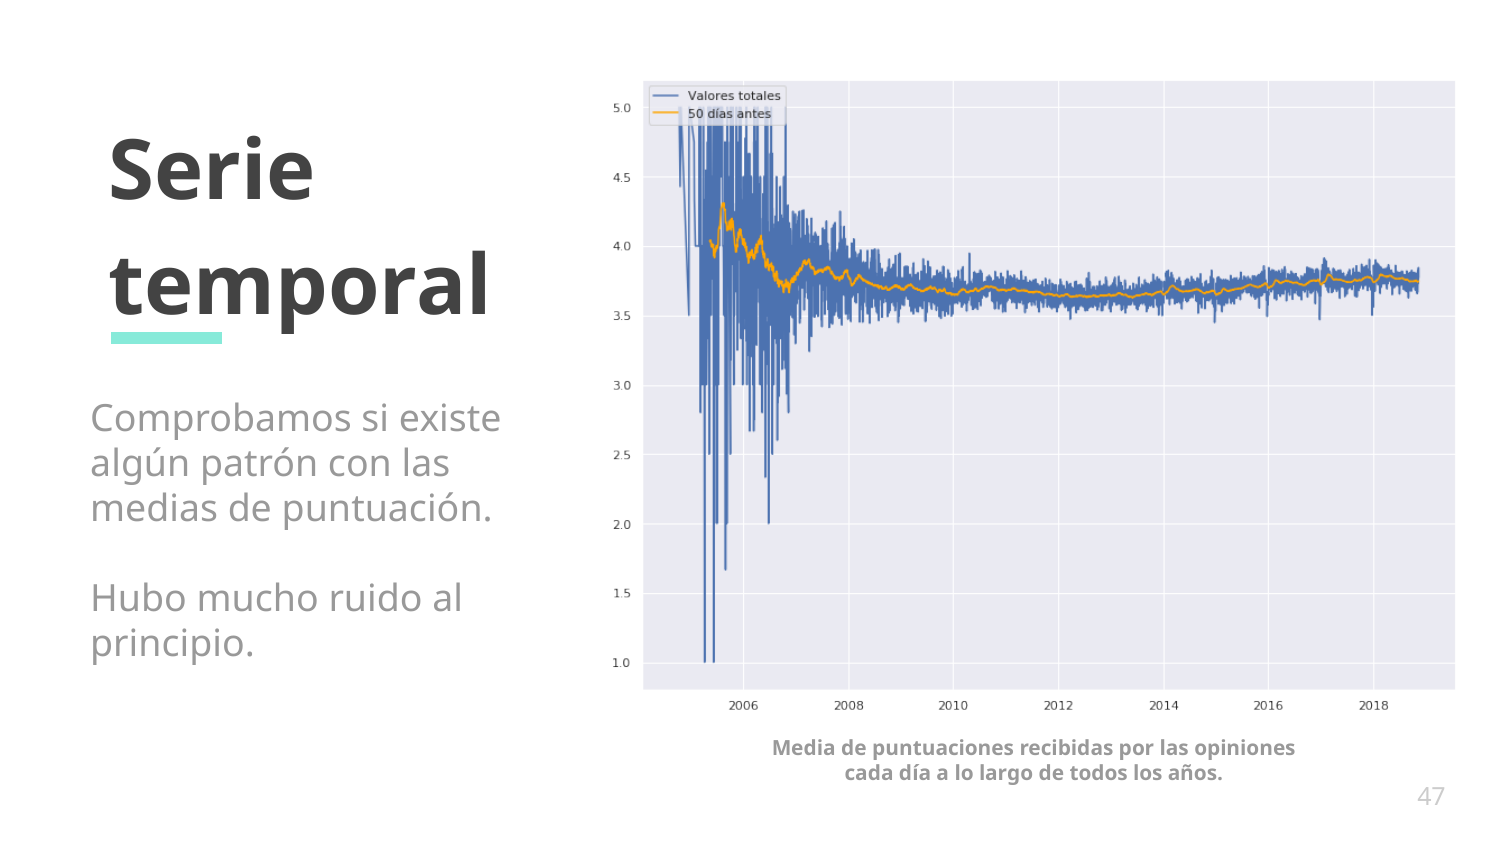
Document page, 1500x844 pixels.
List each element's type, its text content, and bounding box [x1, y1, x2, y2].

picture [604, 72, 1464, 720]
slide_number ‹#› [1402, 764, 1493, 830]
title Serie temporal [93, 163, 599, 346]
subtitle Comprobamos si existe algún patrón con las medias de puntuación. Hubo mucho ruido al principio. [75, 379, 555, 836]
title Media de puntuaciones recibidas por las opiniones cada día a lo largo de todos los años. [740, 728, 1327, 815]
